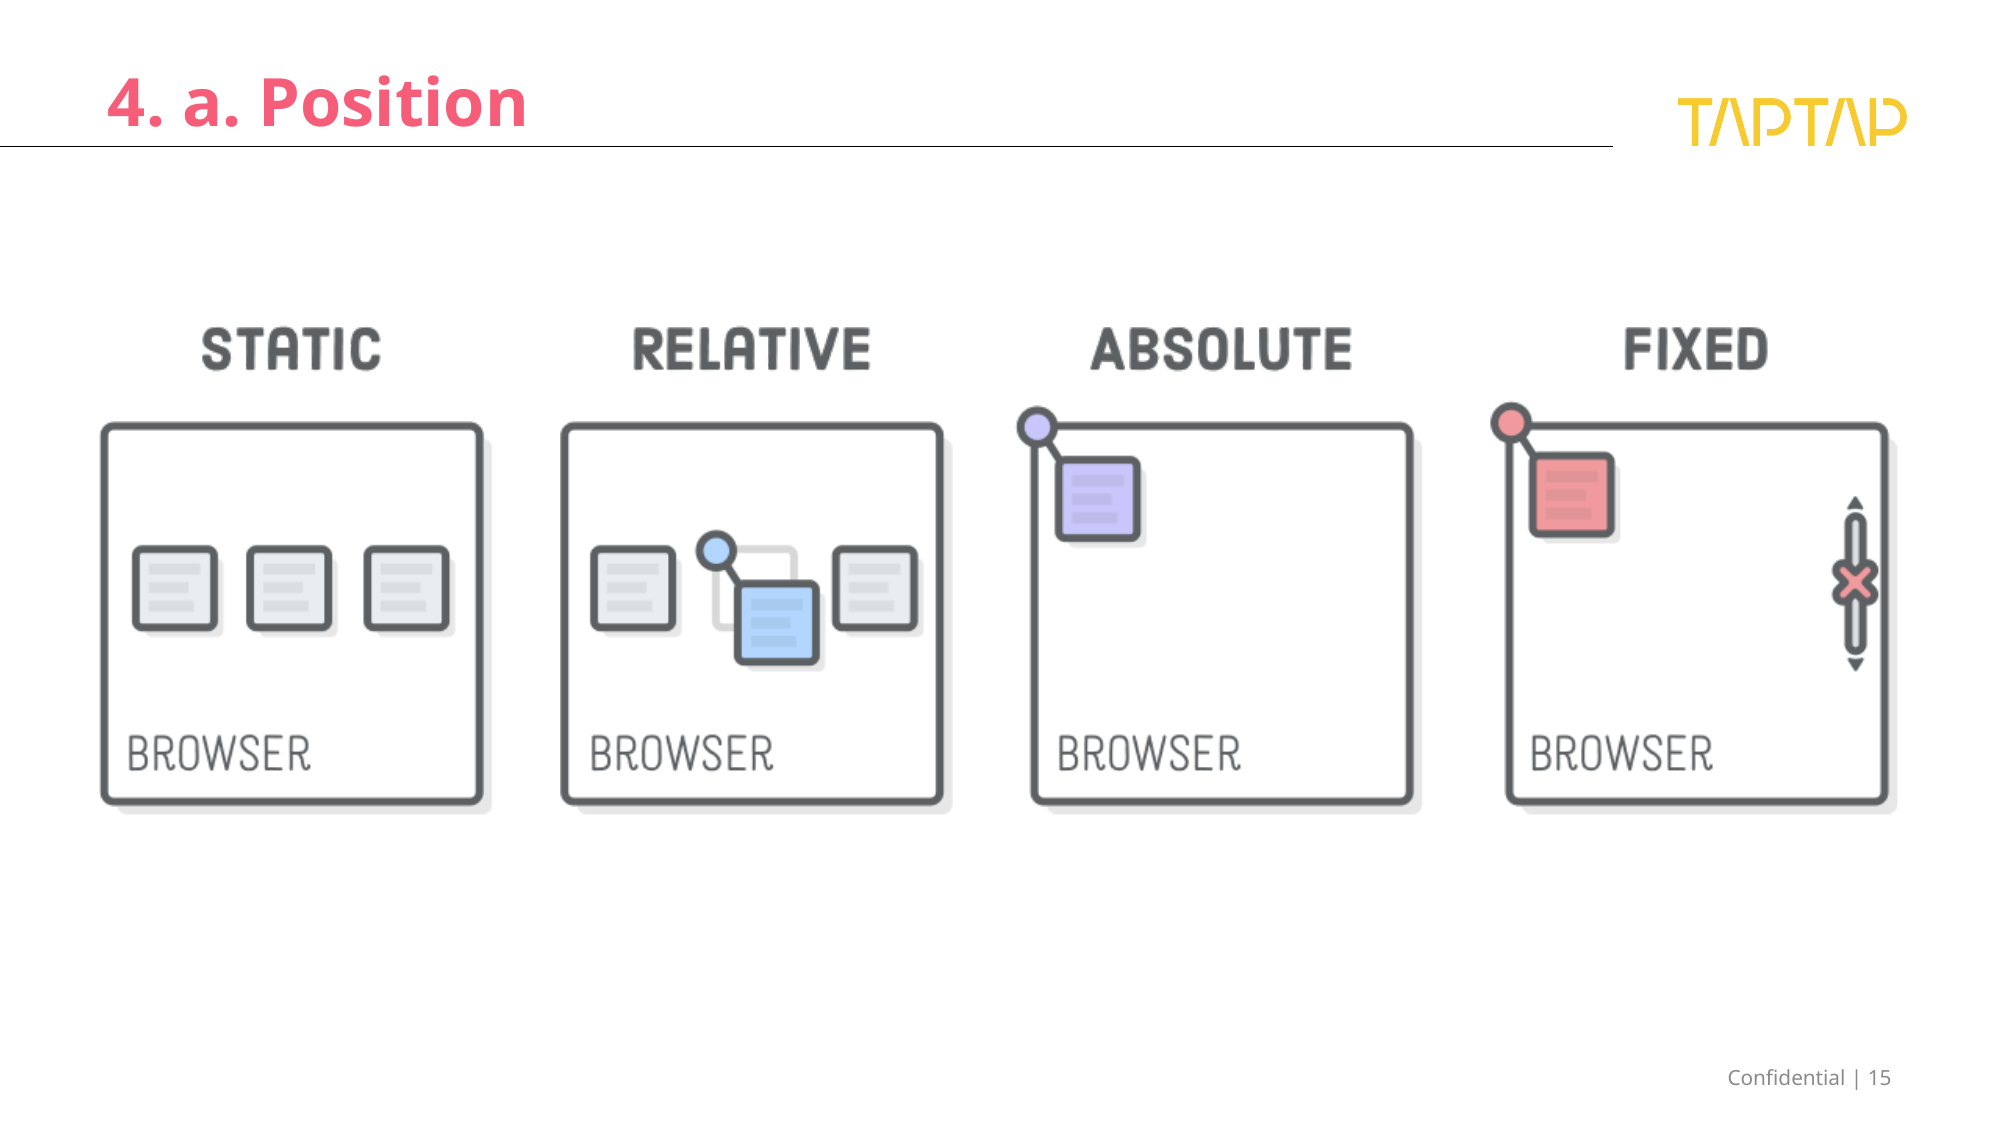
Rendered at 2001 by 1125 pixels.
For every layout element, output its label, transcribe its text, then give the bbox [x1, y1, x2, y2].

picture [62, 251, 1938, 874]
picture [1678, 98, 1907, 146]
slide_number Confidential | 15 [1434, 1063, 1907, 1093]
list 4. a. Position [93, 61, 1620, 149]
